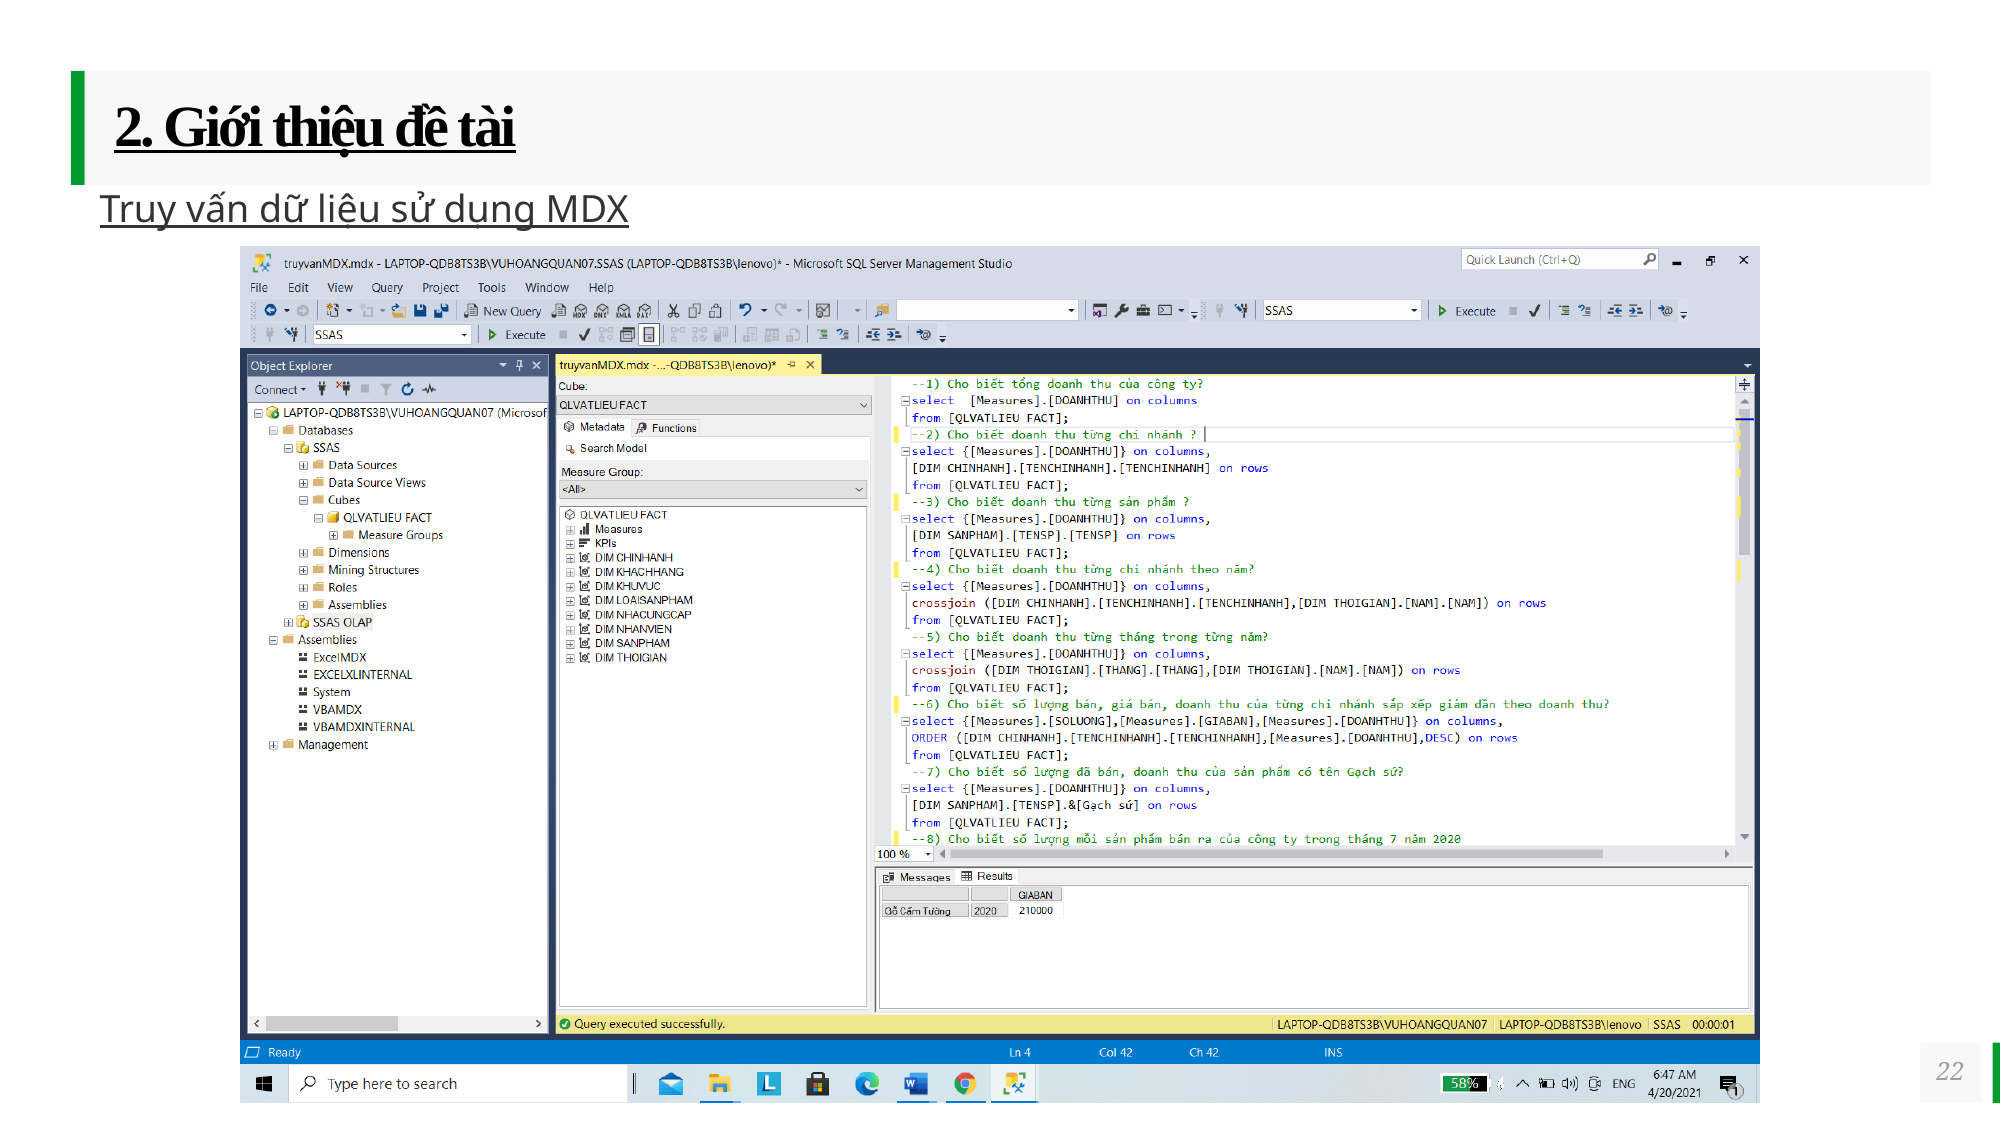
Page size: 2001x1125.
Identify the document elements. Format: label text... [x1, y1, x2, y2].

title 2. Giới thiệu đề tài [84, 70, 1932, 177]
slide_number 22 [1920, 1042, 1982, 1103]
picture [239, 246, 1760, 1103]
text_box Truy vấn dữ liệu sử dụng MDX [84, 177, 1963, 237]
